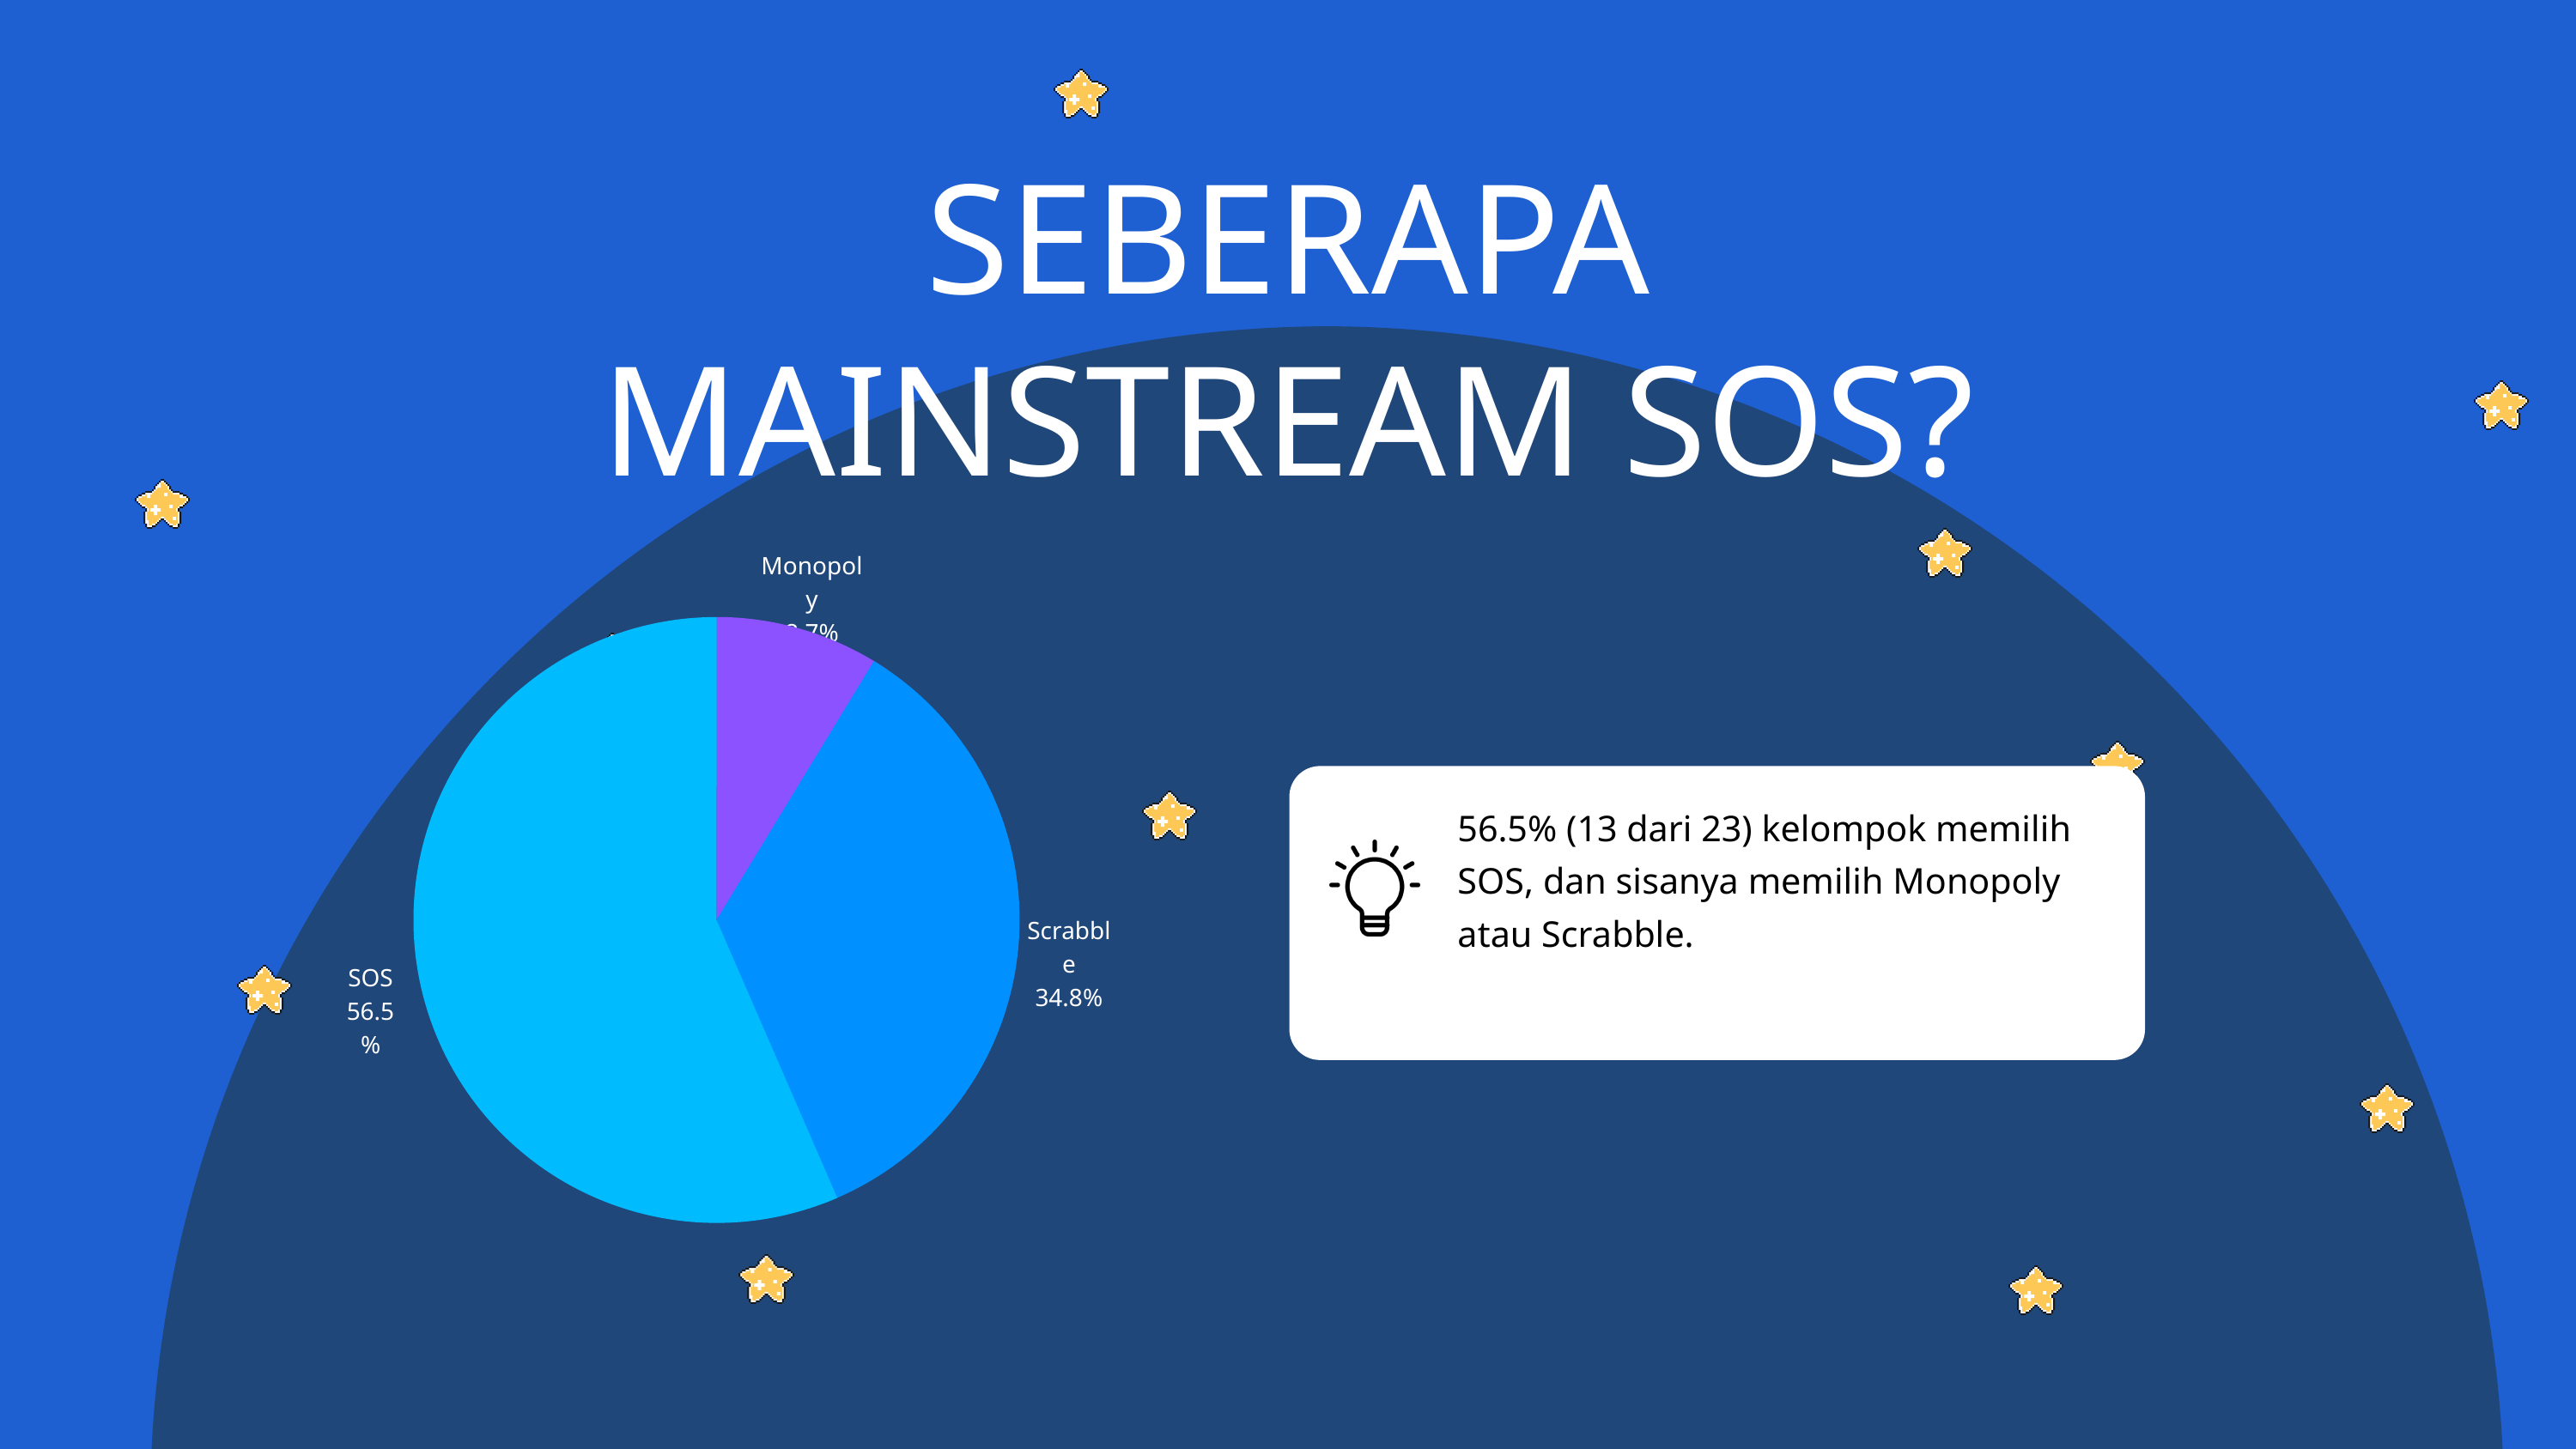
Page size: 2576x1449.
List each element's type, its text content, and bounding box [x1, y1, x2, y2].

picture [2474, 380, 2529, 431]
picture [738, 1254, 794, 1304]
picture [1141, 790, 1197, 840]
picture [1054, 69, 1109, 118]
picture [2090, 741, 2146, 766]
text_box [1289, 766, 2146, 1061]
text_box SEBERAPA MAINSTREAM SOS? [458, 142, 2118, 323]
picture [2359, 1082, 2415, 1133]
picture [1917, 528, 1973, 578]
picture [2008, 1264, 2064, 1315]
picture [135, 478, 190, 529]
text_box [337, 549, 1116, 1223]
picture [236, 965, 292, 1016]
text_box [144, 325, 2510, 1449]
